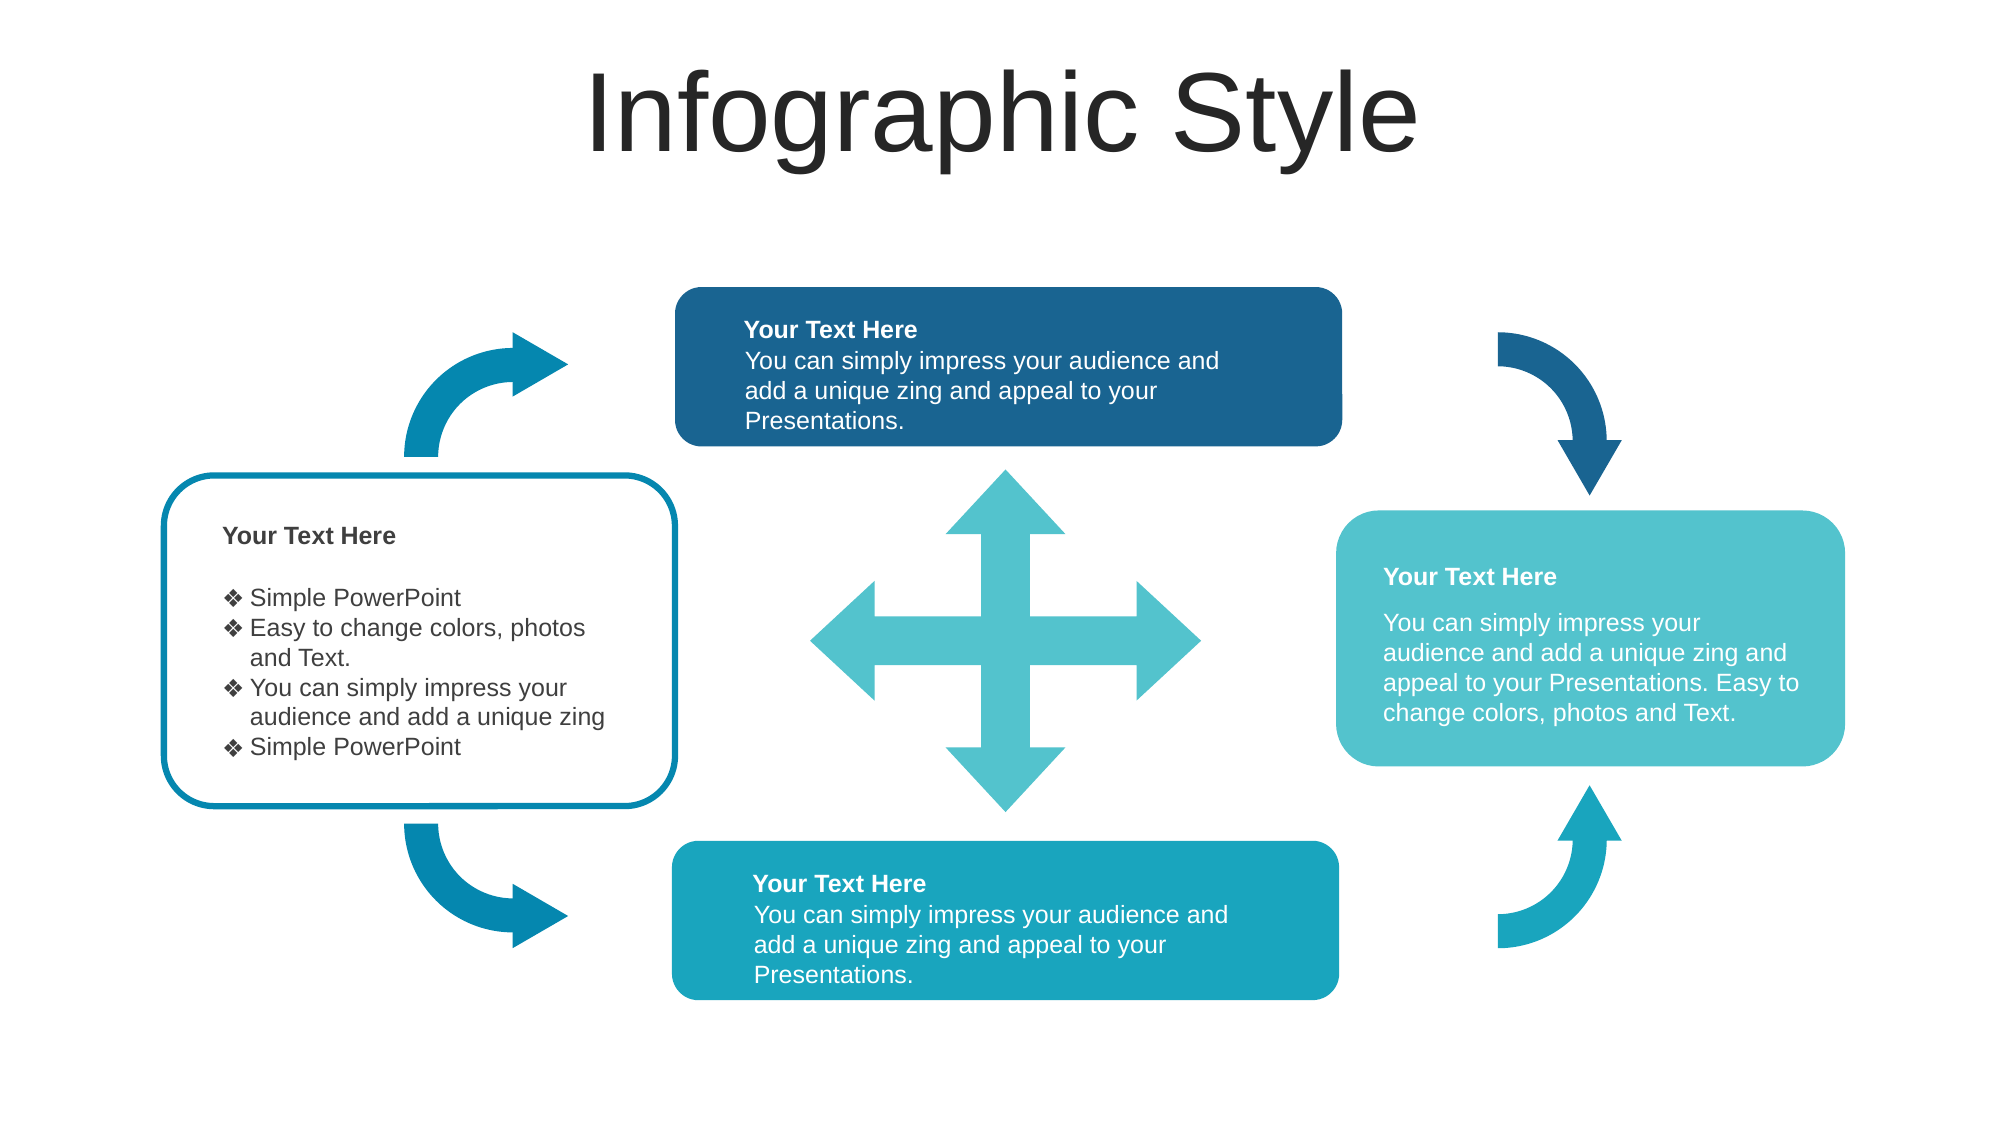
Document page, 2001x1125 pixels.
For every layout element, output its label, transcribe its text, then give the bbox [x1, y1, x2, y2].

text_box [675, 287, 1343, 447]
list Infographic Style [53, 55, 1952, 175]
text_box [728, 305, 1283, 428]
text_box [1388, 331, 1622, 551]
text_box [163, 475, 398, 807]
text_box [403, 331, 623, 567]
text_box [206, 511, 635, 770]
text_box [1388, 730, 1622, 949]
text_box [1626, 510, 1846, 767]
text_box [627, 475, 676, 807]
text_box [403, 714, 623, 949]
text_box [671, 840, 1340, 1001]
text_box [1336, 510, 1383, 767]
text_box [810, 469, 1202, 813]
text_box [737, 859, 1292, 982]
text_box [1367, 552, 1824, 735]
